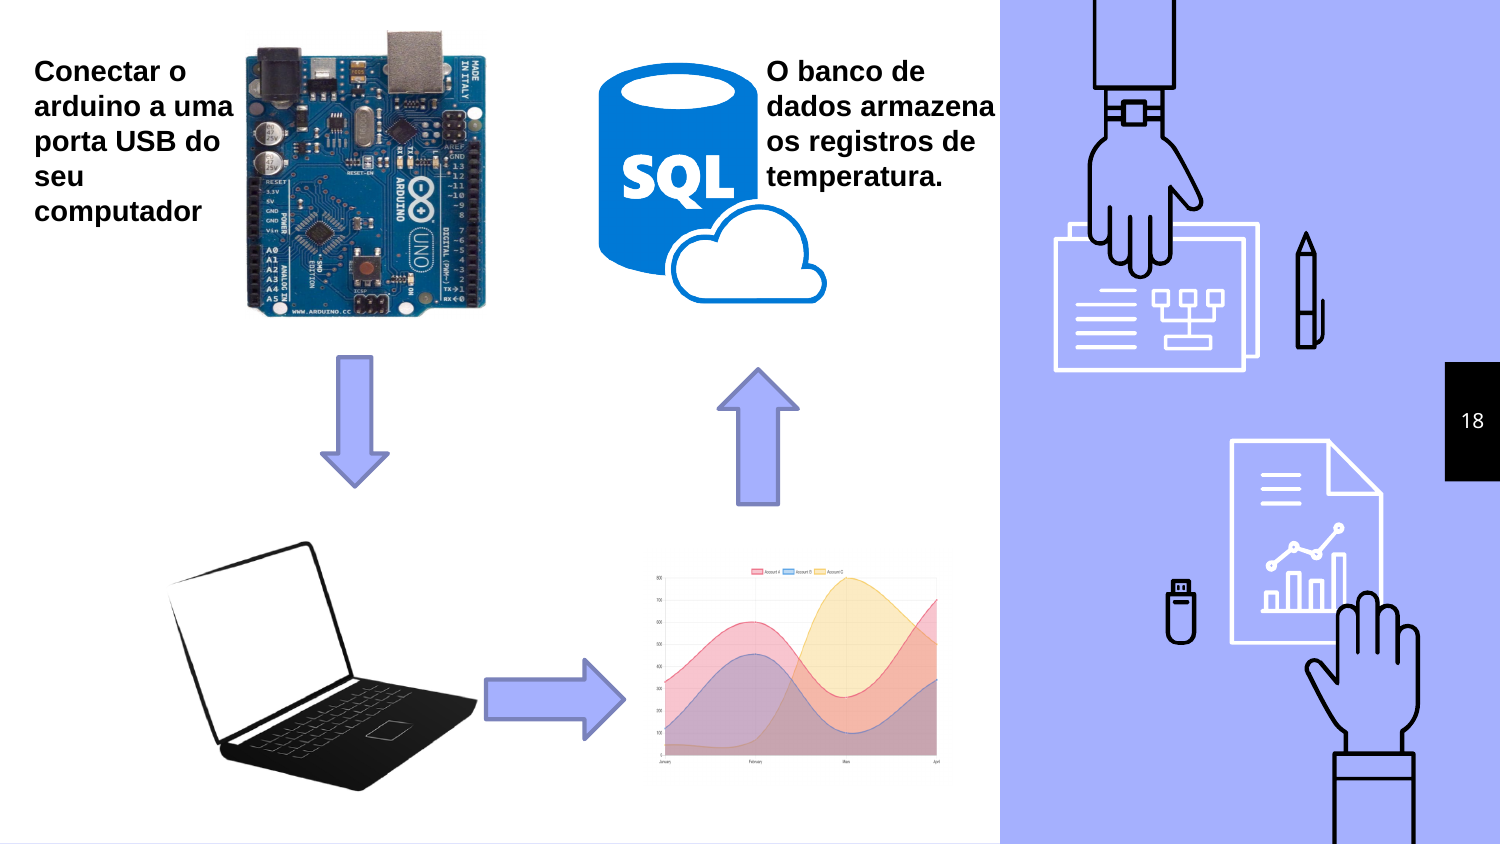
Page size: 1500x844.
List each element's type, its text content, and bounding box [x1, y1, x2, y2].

text_box [716, 367, 800, 507]
text_box O banco de dados armazena os registros de temperatura. [751, 44, 1032, 235]
text_box [319, 355, 390, 489]
picture [642, 548, 954, 787]
text_box [494, 657, 627, 742]
picture [152, 534, 491, 801]
text_box Conectar o arduino a uma porta USB do seu computador [19, 44, 261, 270]
picture [221, 31, 511, 319]
picture [591, 62, 833, 304]
slide_number 18 [1444, 362, 1500, 482]
